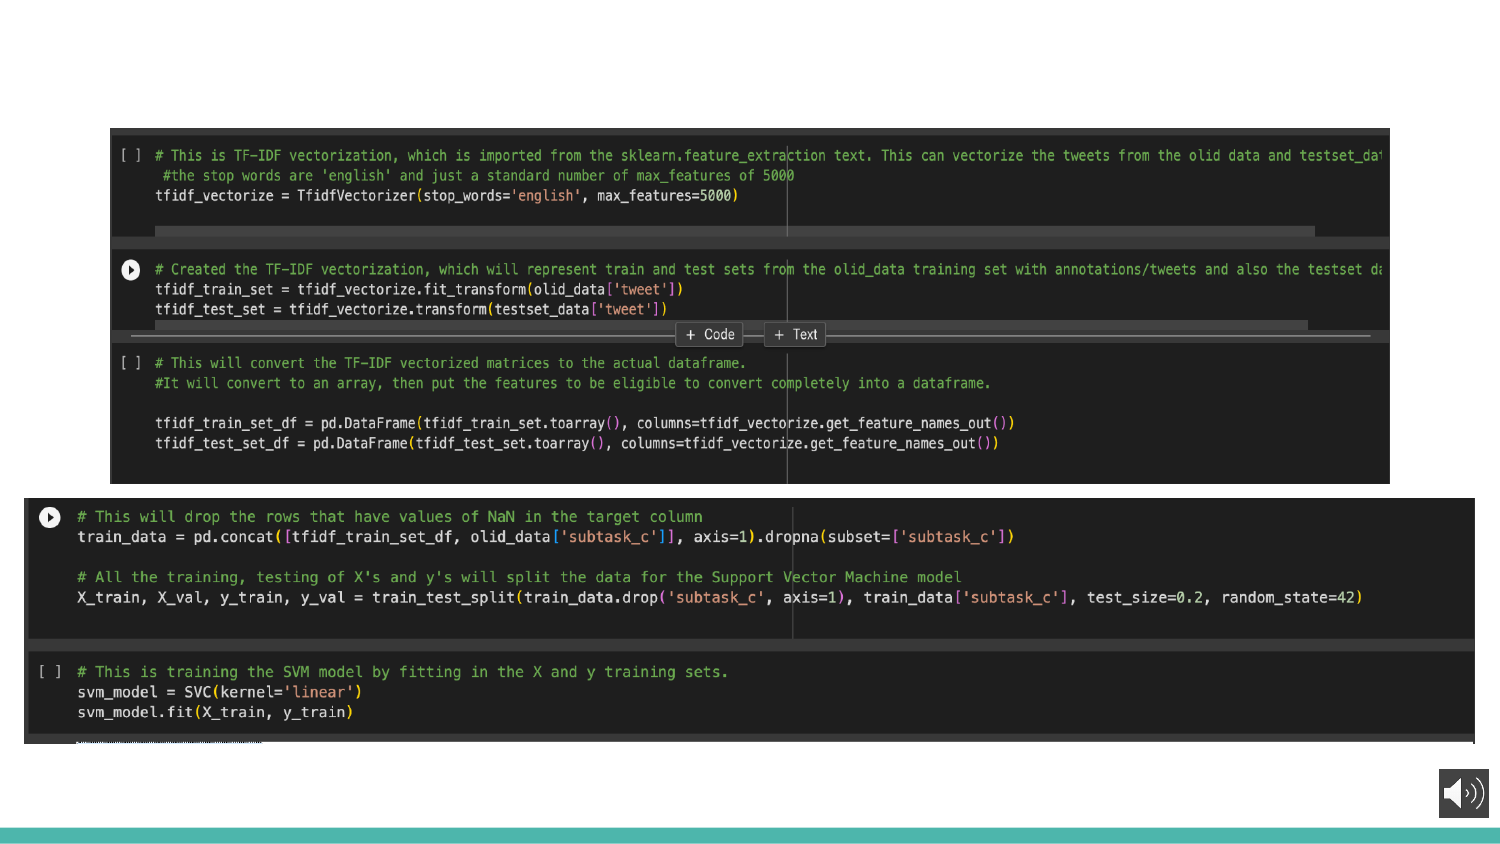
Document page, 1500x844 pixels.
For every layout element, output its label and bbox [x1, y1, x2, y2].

picture [1438, 767, 1490, 820]
picture [24, 498, 1476, 744]
picture [110, 128, 1390, 485]
